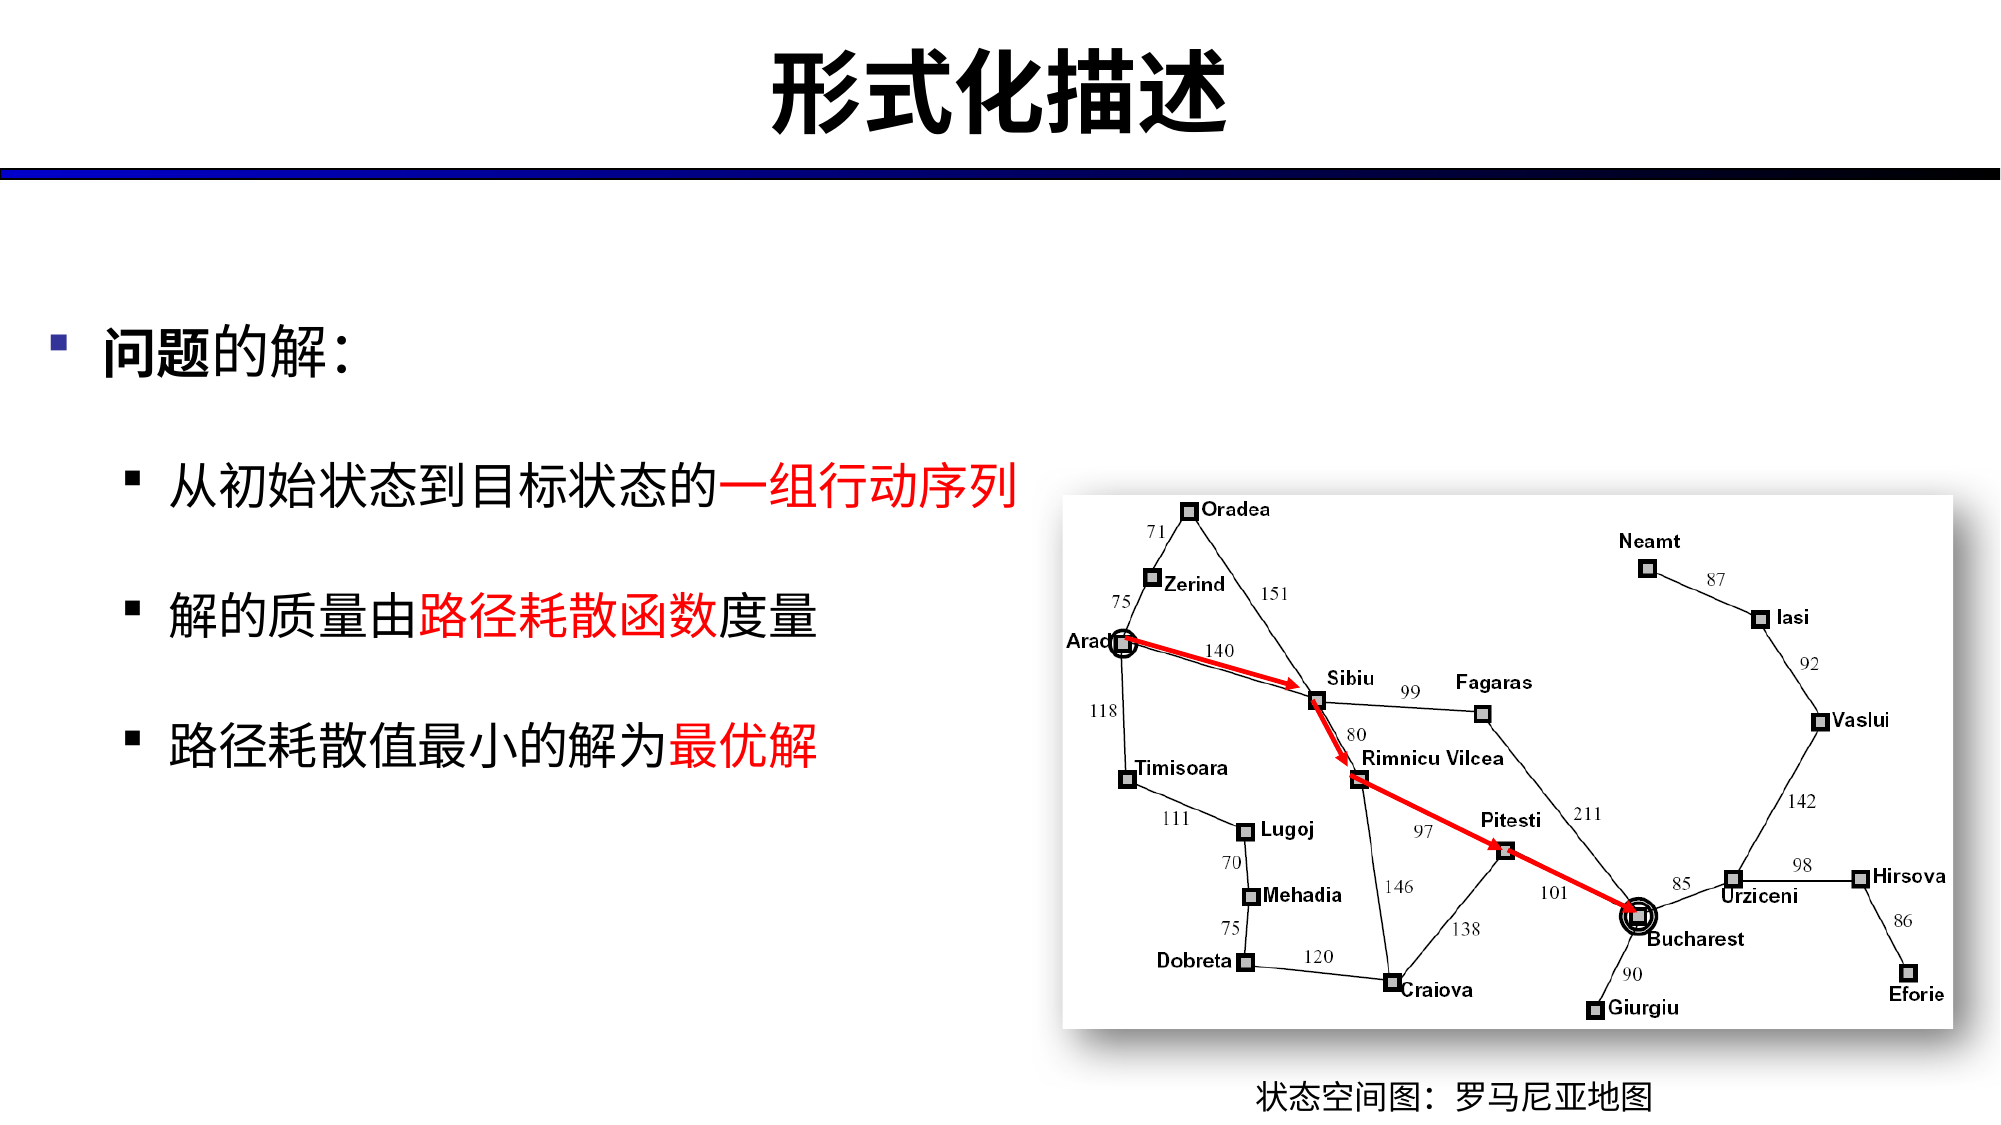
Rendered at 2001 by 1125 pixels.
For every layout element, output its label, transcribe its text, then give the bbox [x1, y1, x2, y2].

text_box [1507, 849, 1638, 913]
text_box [1312, 699, 1348, 767]
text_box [1349, 774, 1503, 851]
text_box 问题的解： 从初始状态到目标状态的一组行动序列 解的质量由路径耗散函数度量 路径耗散值最小的解为最优解 [31, 237, 1840, 1014]
title 形式化描述 [0, 0, 2000, 184]
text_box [1124, 637, 1301, 688]
picture [1062, 495, 1954, 1029]
text_box 状态空间图：罗马尼亚地图 [1165, 1038, 1670, 1124]
